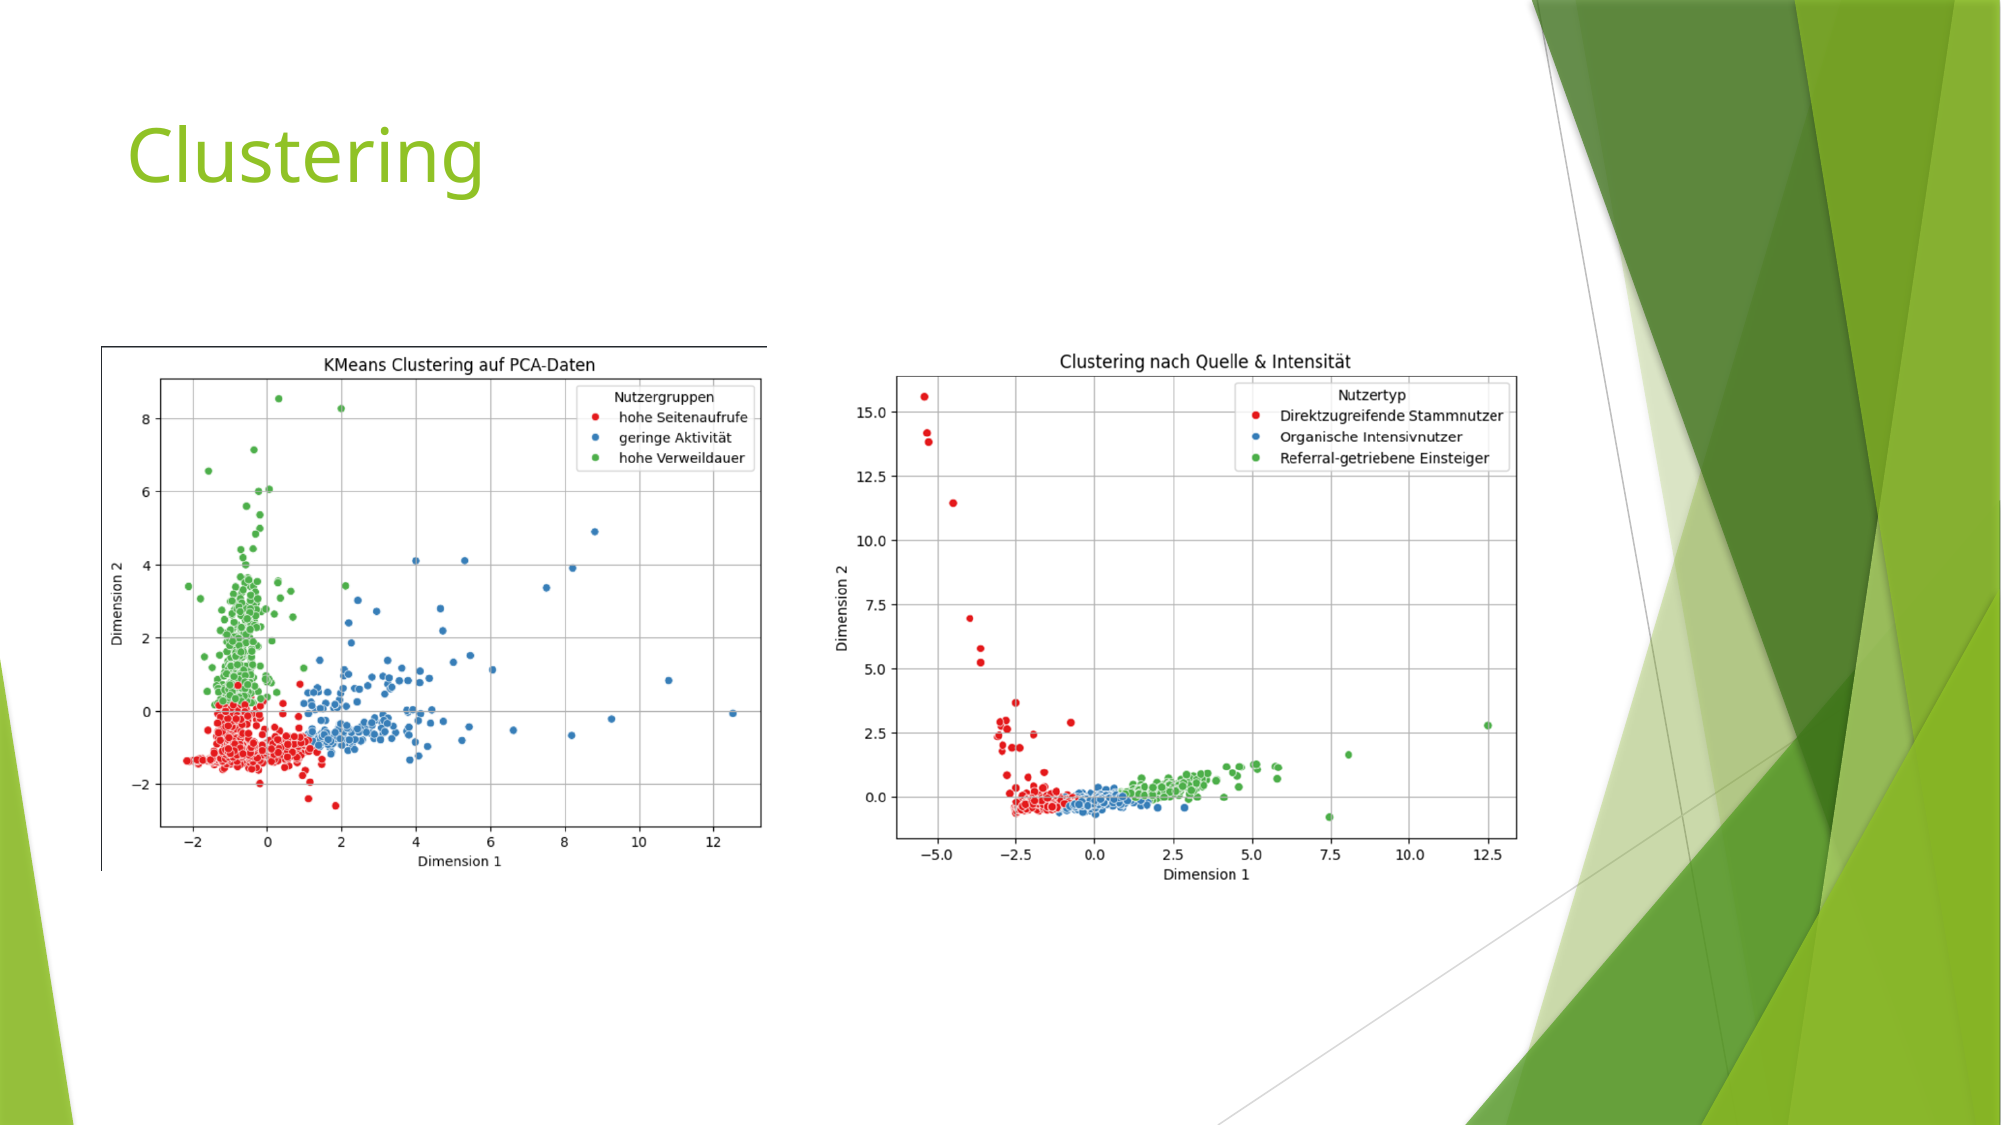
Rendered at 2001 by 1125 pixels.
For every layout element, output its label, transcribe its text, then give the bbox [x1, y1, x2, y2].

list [100, 345, 768, 871]
picture [827, 345, 1522, 891]
title Clustering [111, 99, 1506, 308]
